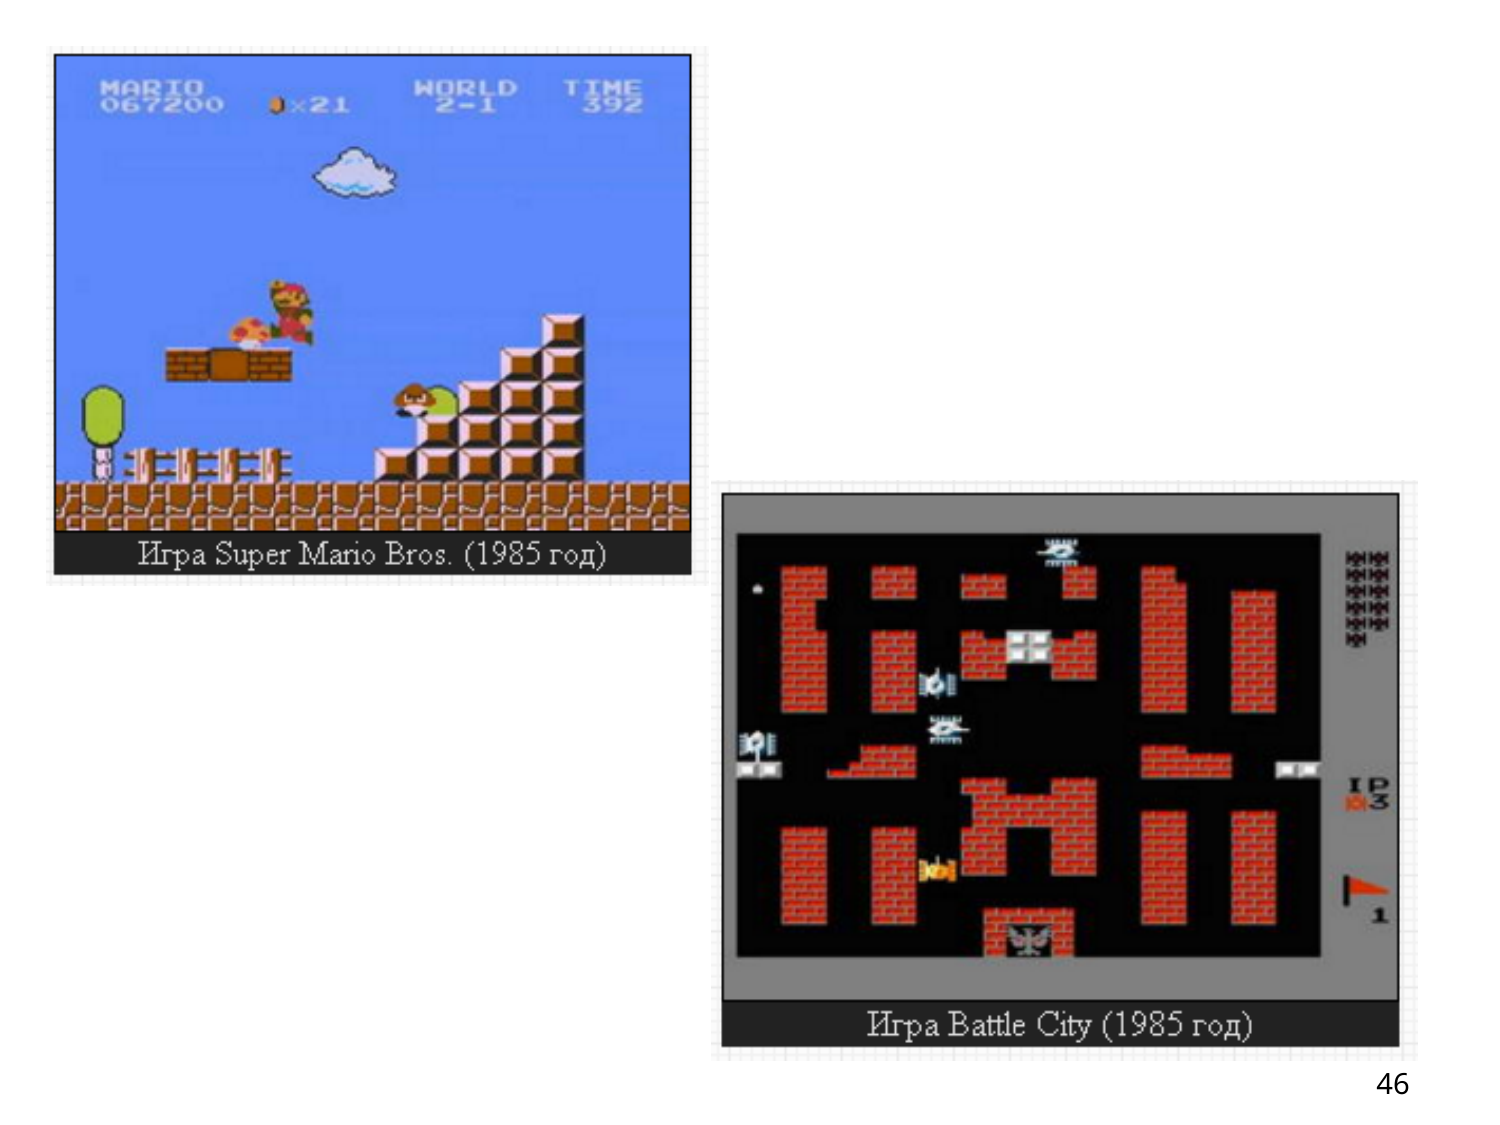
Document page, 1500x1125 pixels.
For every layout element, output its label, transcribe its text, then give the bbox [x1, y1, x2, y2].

slide_number 46 [1112, 1037, 1425, 1113]
picture [46, 46, 709, 587]
picture [711, 480, 1419, 1062]
